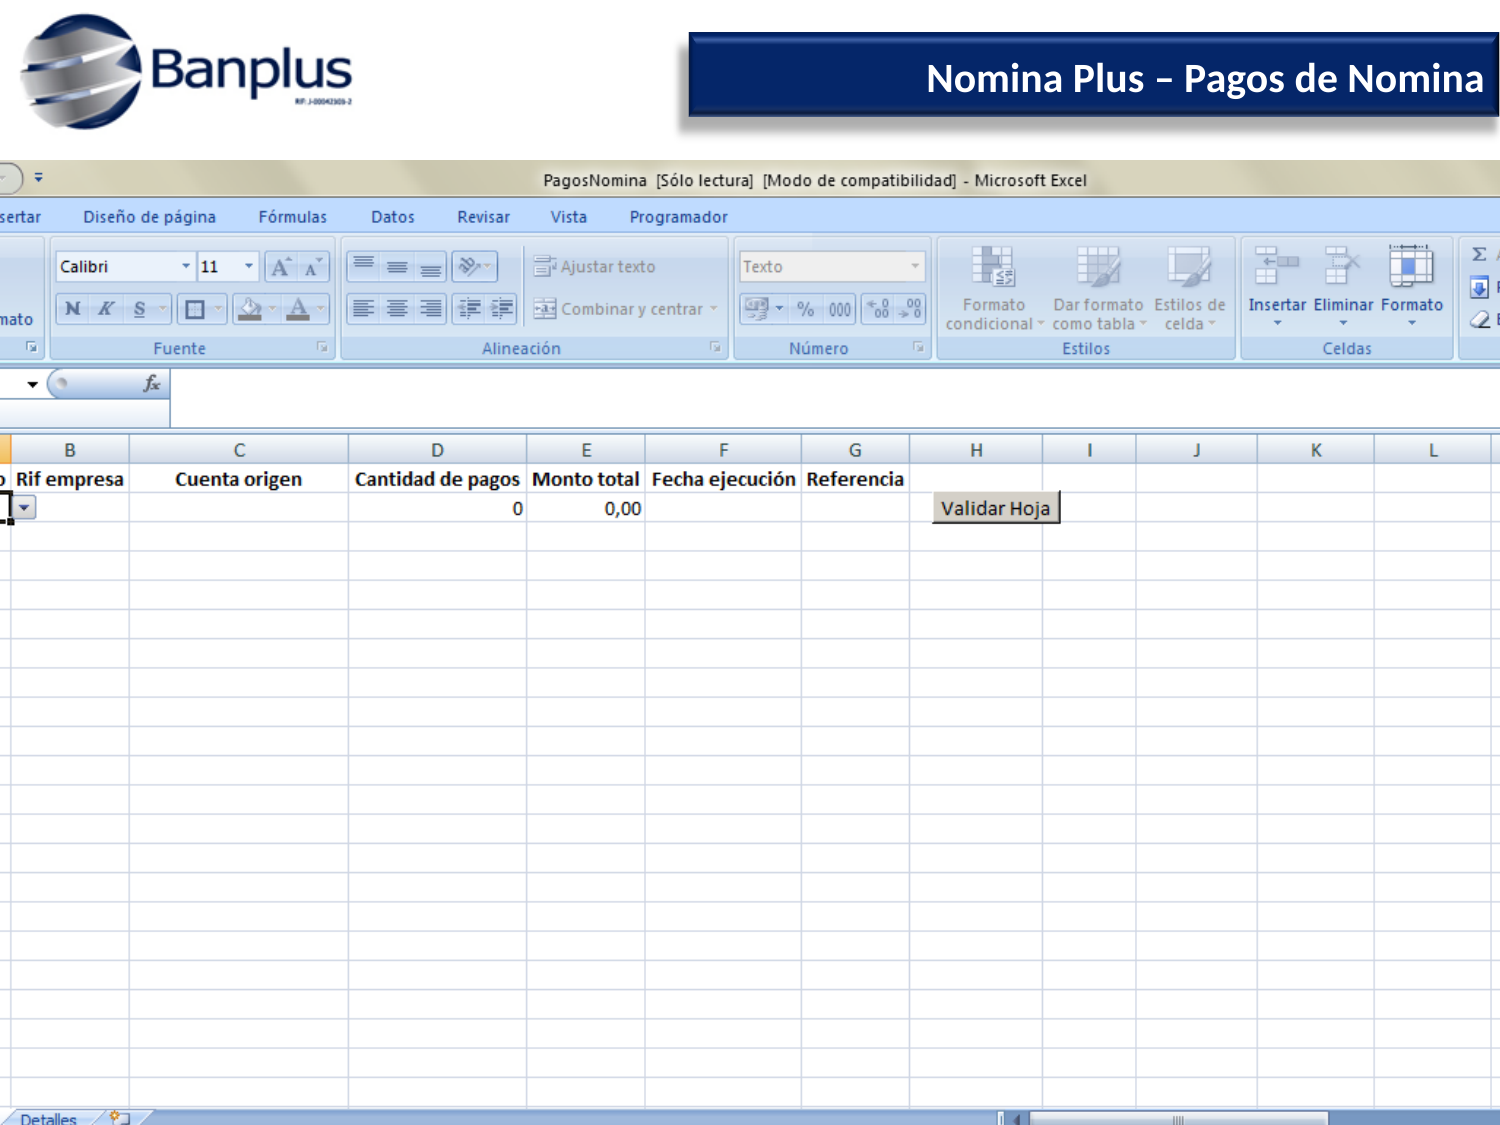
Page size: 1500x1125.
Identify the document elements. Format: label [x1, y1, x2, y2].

picture [11, 5, 372, 138]
picture [666, 30, 1500, 151]
list [0, 160, 1500, 1125]
